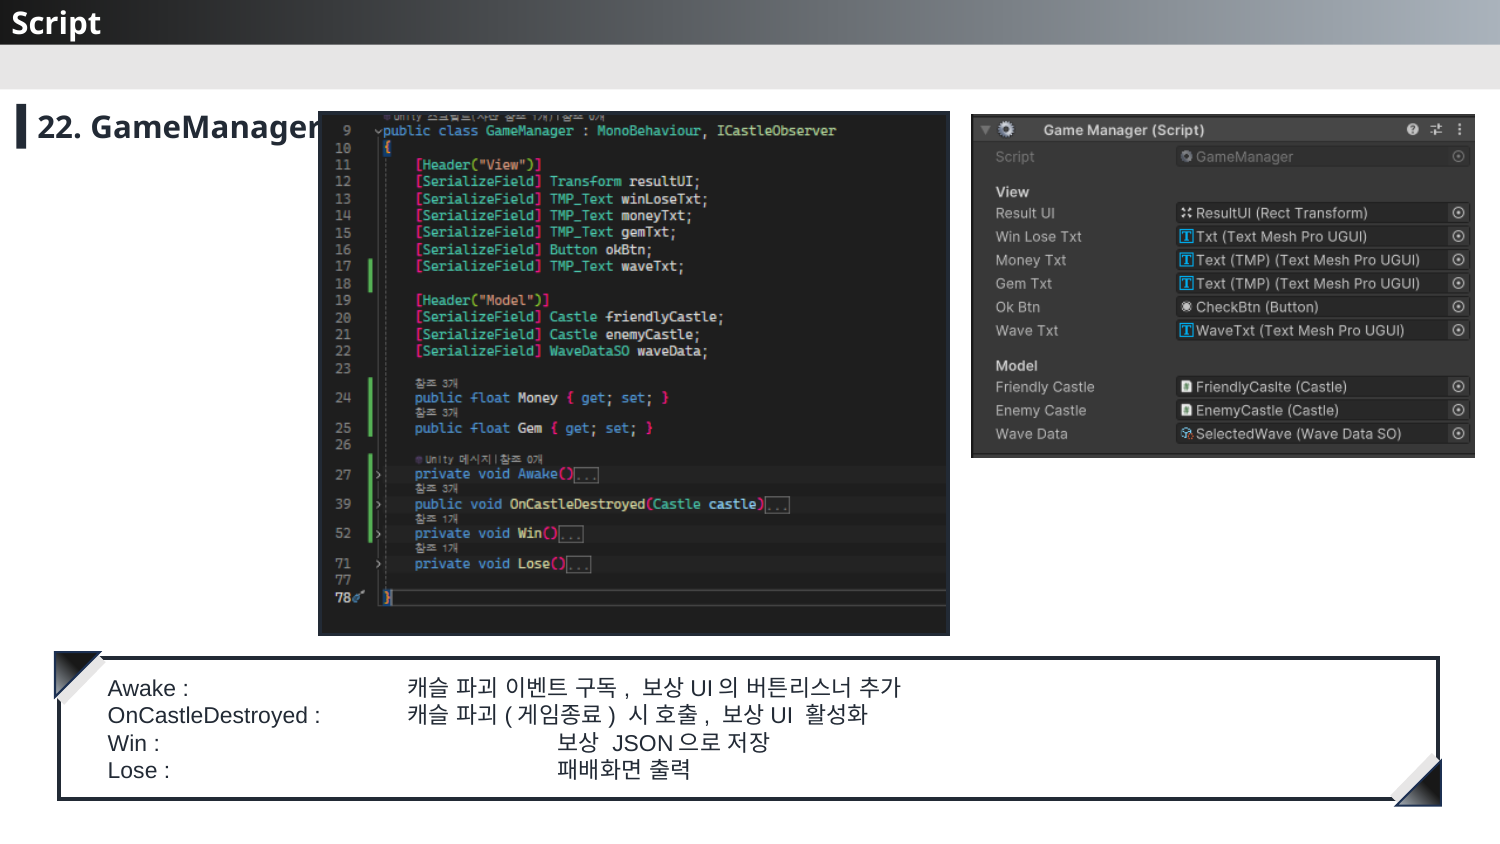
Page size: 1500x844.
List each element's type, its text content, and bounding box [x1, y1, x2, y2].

picture [321, 114, 947, 633]
picture [971, 114, 1476, 458]
text_box Script [0, 0, 1500, 44]
text_box 22. GameManager [26, 102, 379, 151]
text_box [16, 103, 27, 149]
text_box Awake : 캐슬 파괴 이벤트 구독, 보상UI의 버튼리스너 추가 OnCastleDestroyed : 캐슬 파괴(게임종료) 시 호출, 보상UI 활성화 Win : 보상 JSON으로 저장 Lose : 패배화면 출력 [58, 657, 1439, 799]
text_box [54, 651, 106, 705]
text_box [1389, 752, 1442, 806]
text_box [0, 44, 1500, 90]
